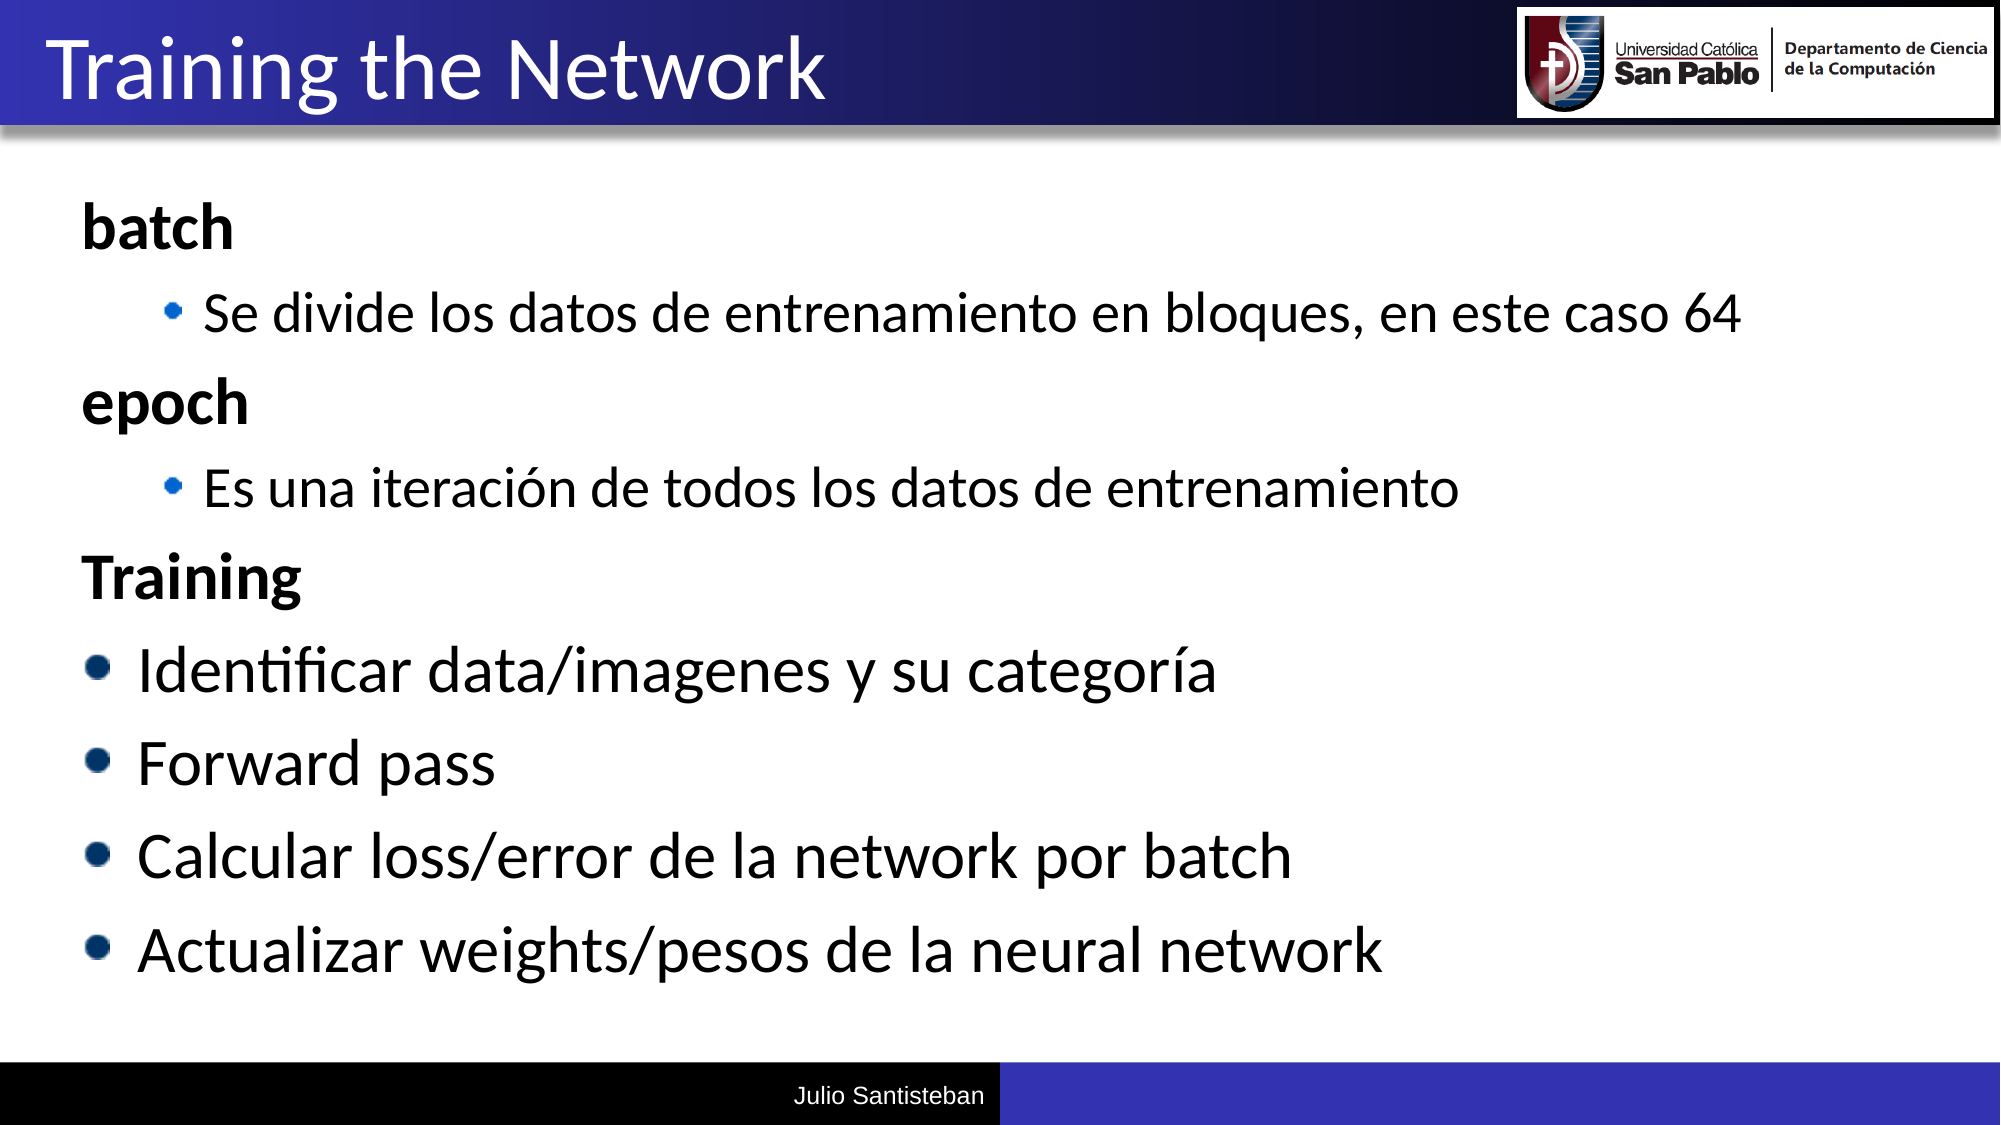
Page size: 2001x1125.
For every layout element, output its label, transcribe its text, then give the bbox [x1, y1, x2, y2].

picture [156, 471, 182, 497]
picture [81, 744, 110, 773]
picture [156, 296, 182, 322]
list batch Se divide los datos de entrenamiento en bloques, en este caso 64 epoch Es una iteración de todos los datos de entrenamiento Training Identificar data/imagenes y su categoría Forward pass Calcular loss/error de la network por batch Actualizar weights/pesos de la neural network [66, 174, 1901, 1006]
picture [81, 931, 110, 960]
title Training the Network [0, 0, 1951, 126]
picture [81, 651, 110, 680]
picture [81, 838, 110, 867]
picture [1951, 7, 1994, 118]
